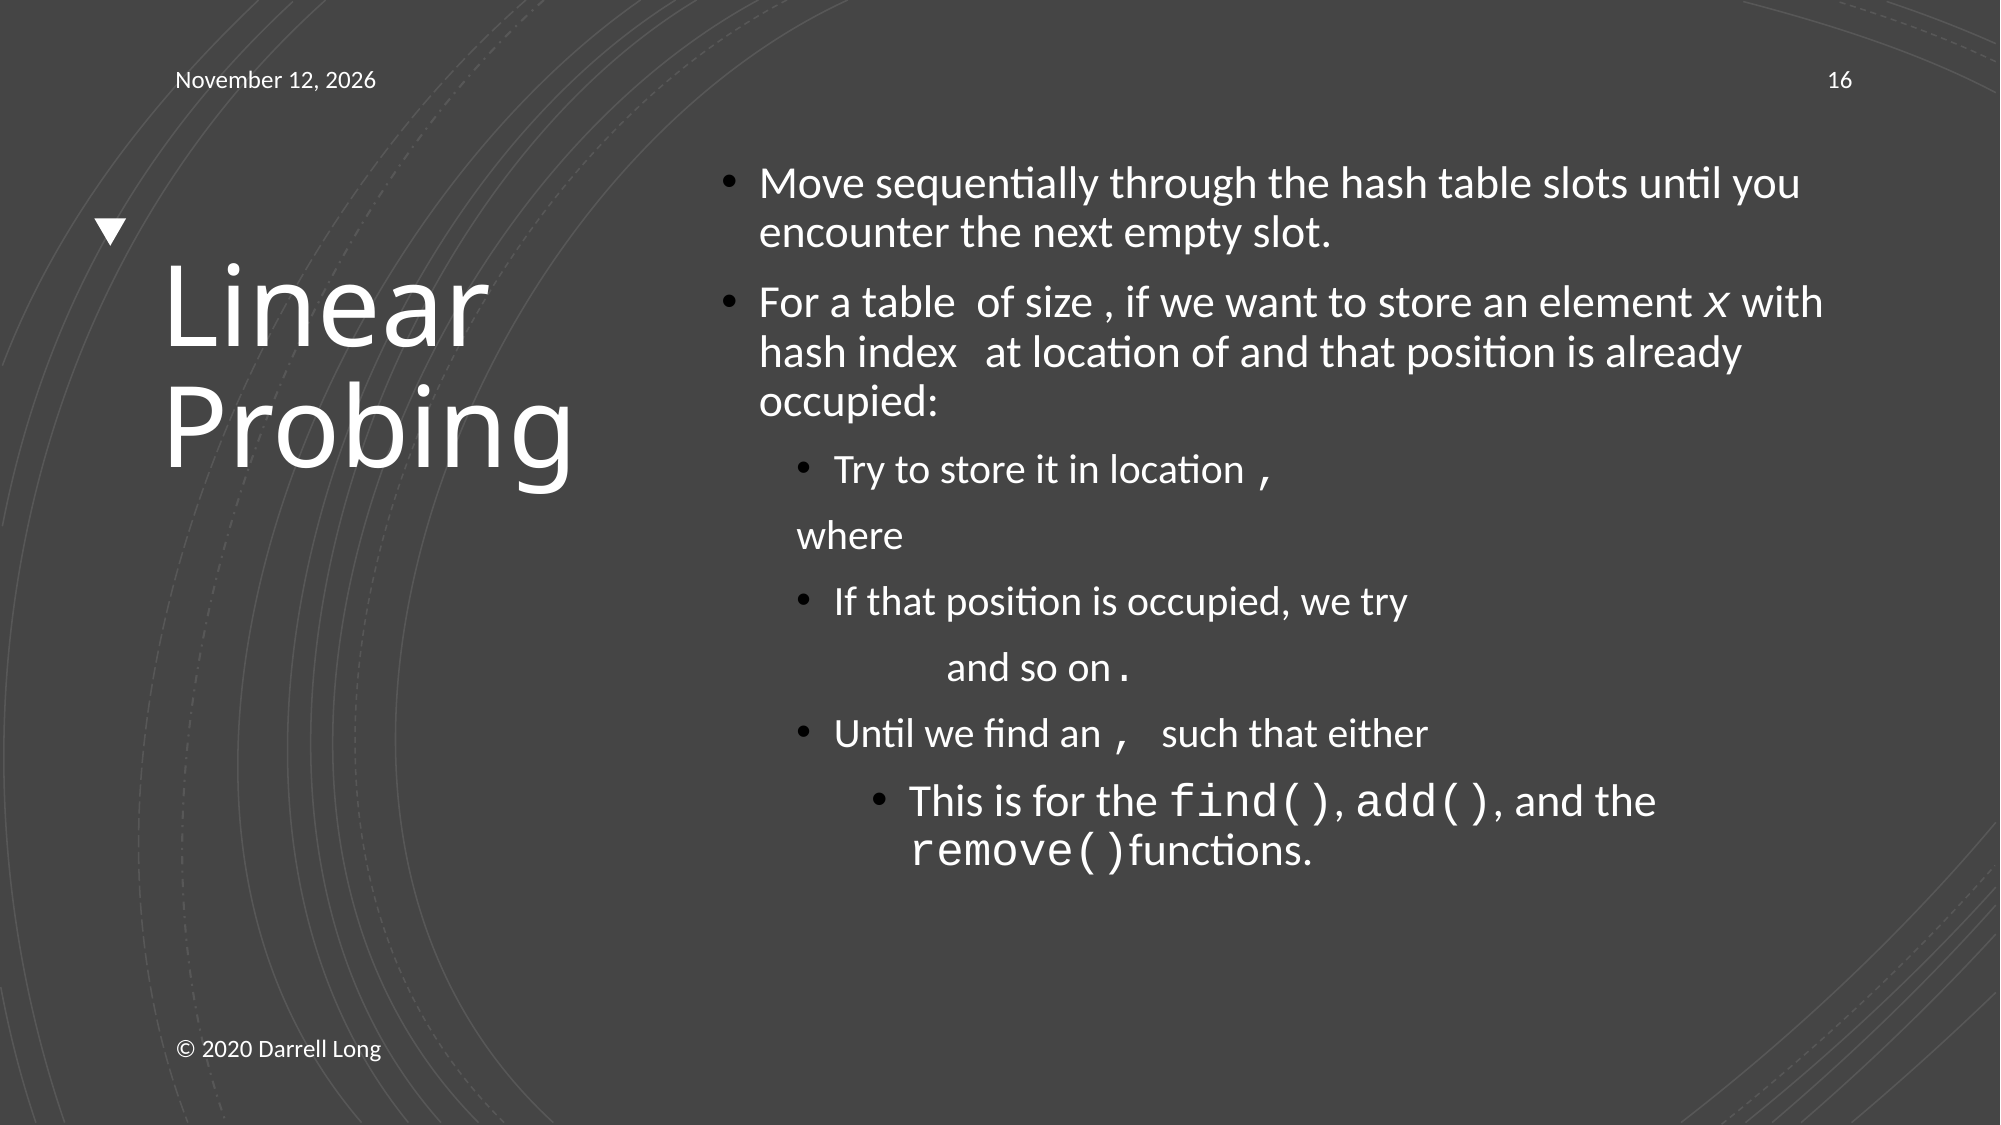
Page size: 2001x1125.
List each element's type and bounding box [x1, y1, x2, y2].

text_box [0, 0, 1996, 1125]
